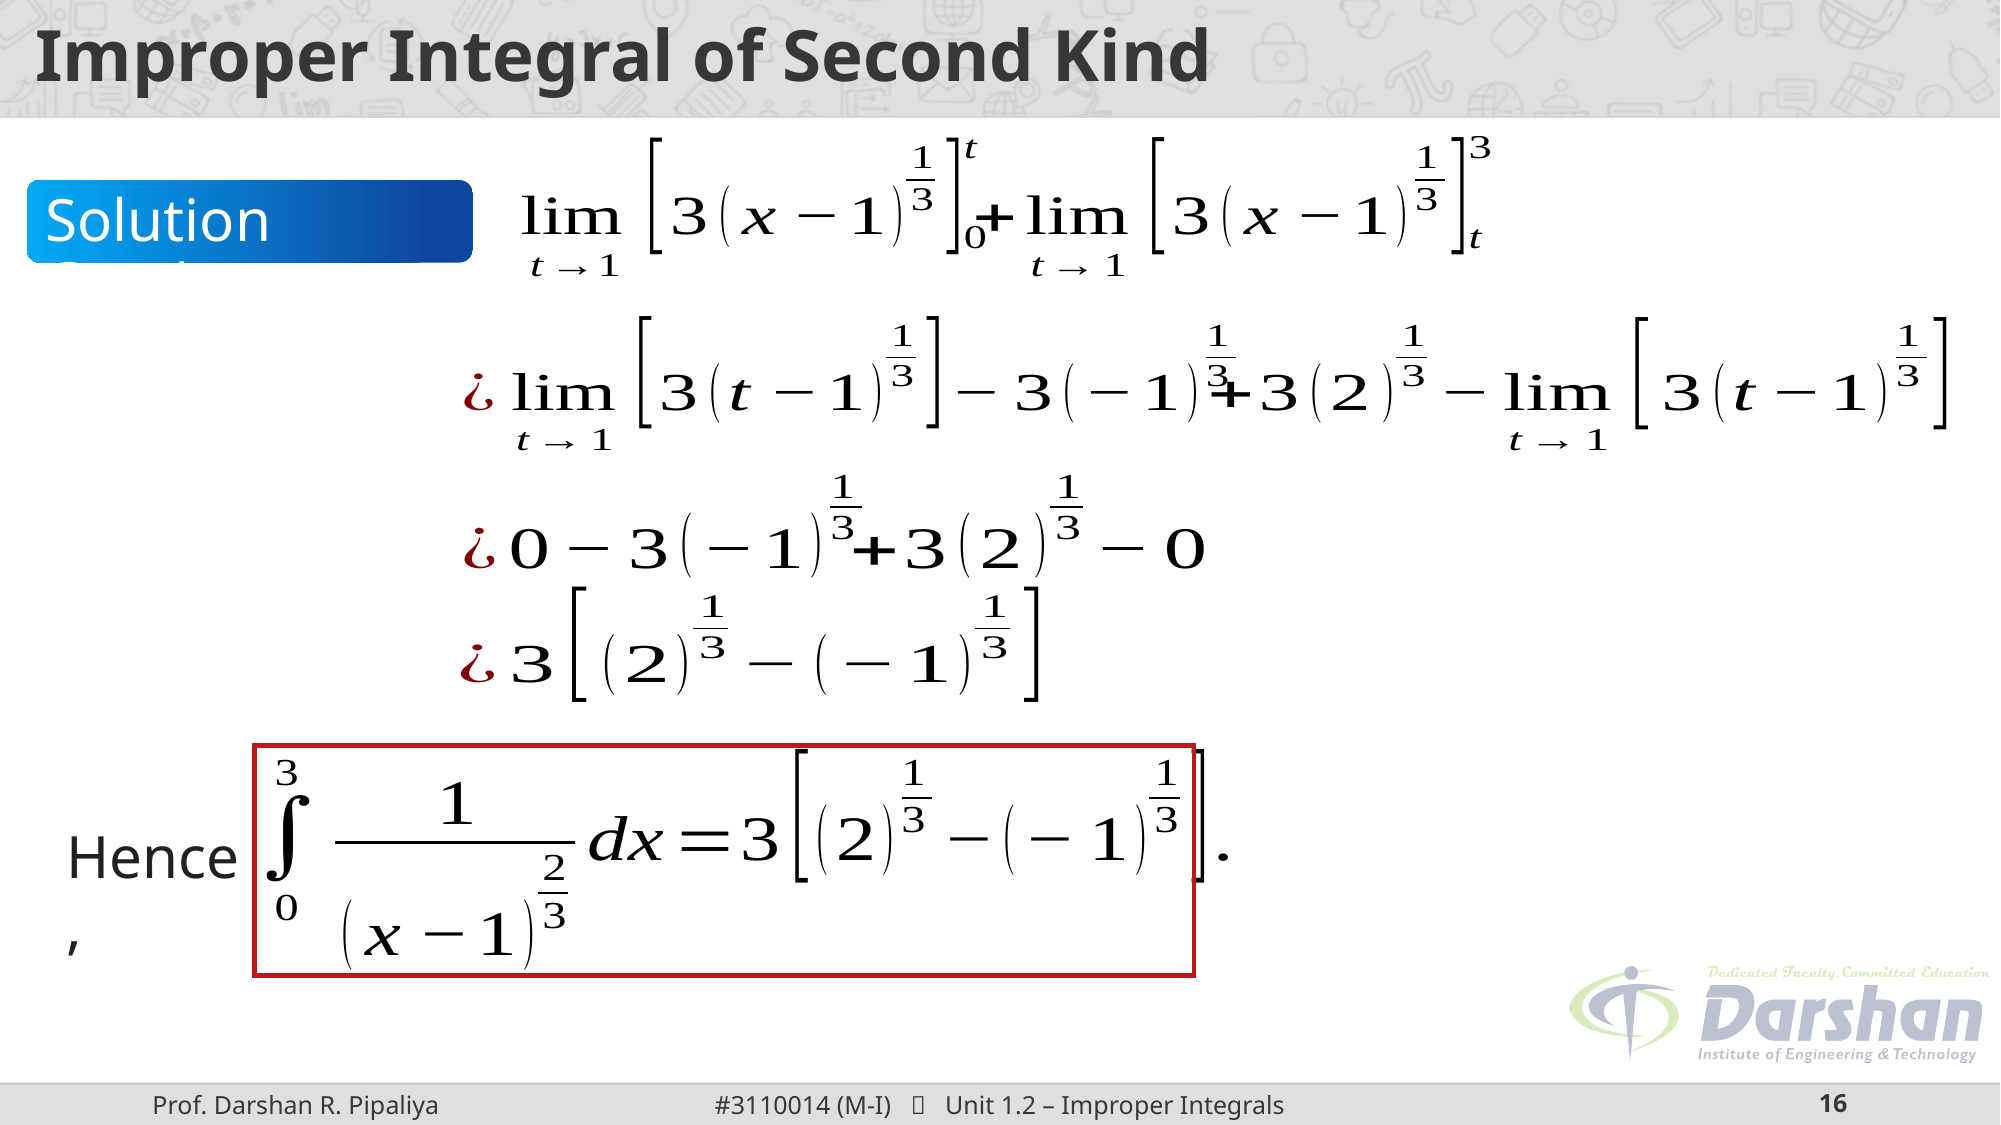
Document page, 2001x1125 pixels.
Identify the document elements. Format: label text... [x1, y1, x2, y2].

text_box [253, 745, 1195, 977]
text_box Solution Continue [26, 179, 473, 263]
text_box Hence, [51, 813, 253, 968]
title Improper Integral of Second Kind [0, 0, 2000, 117]
